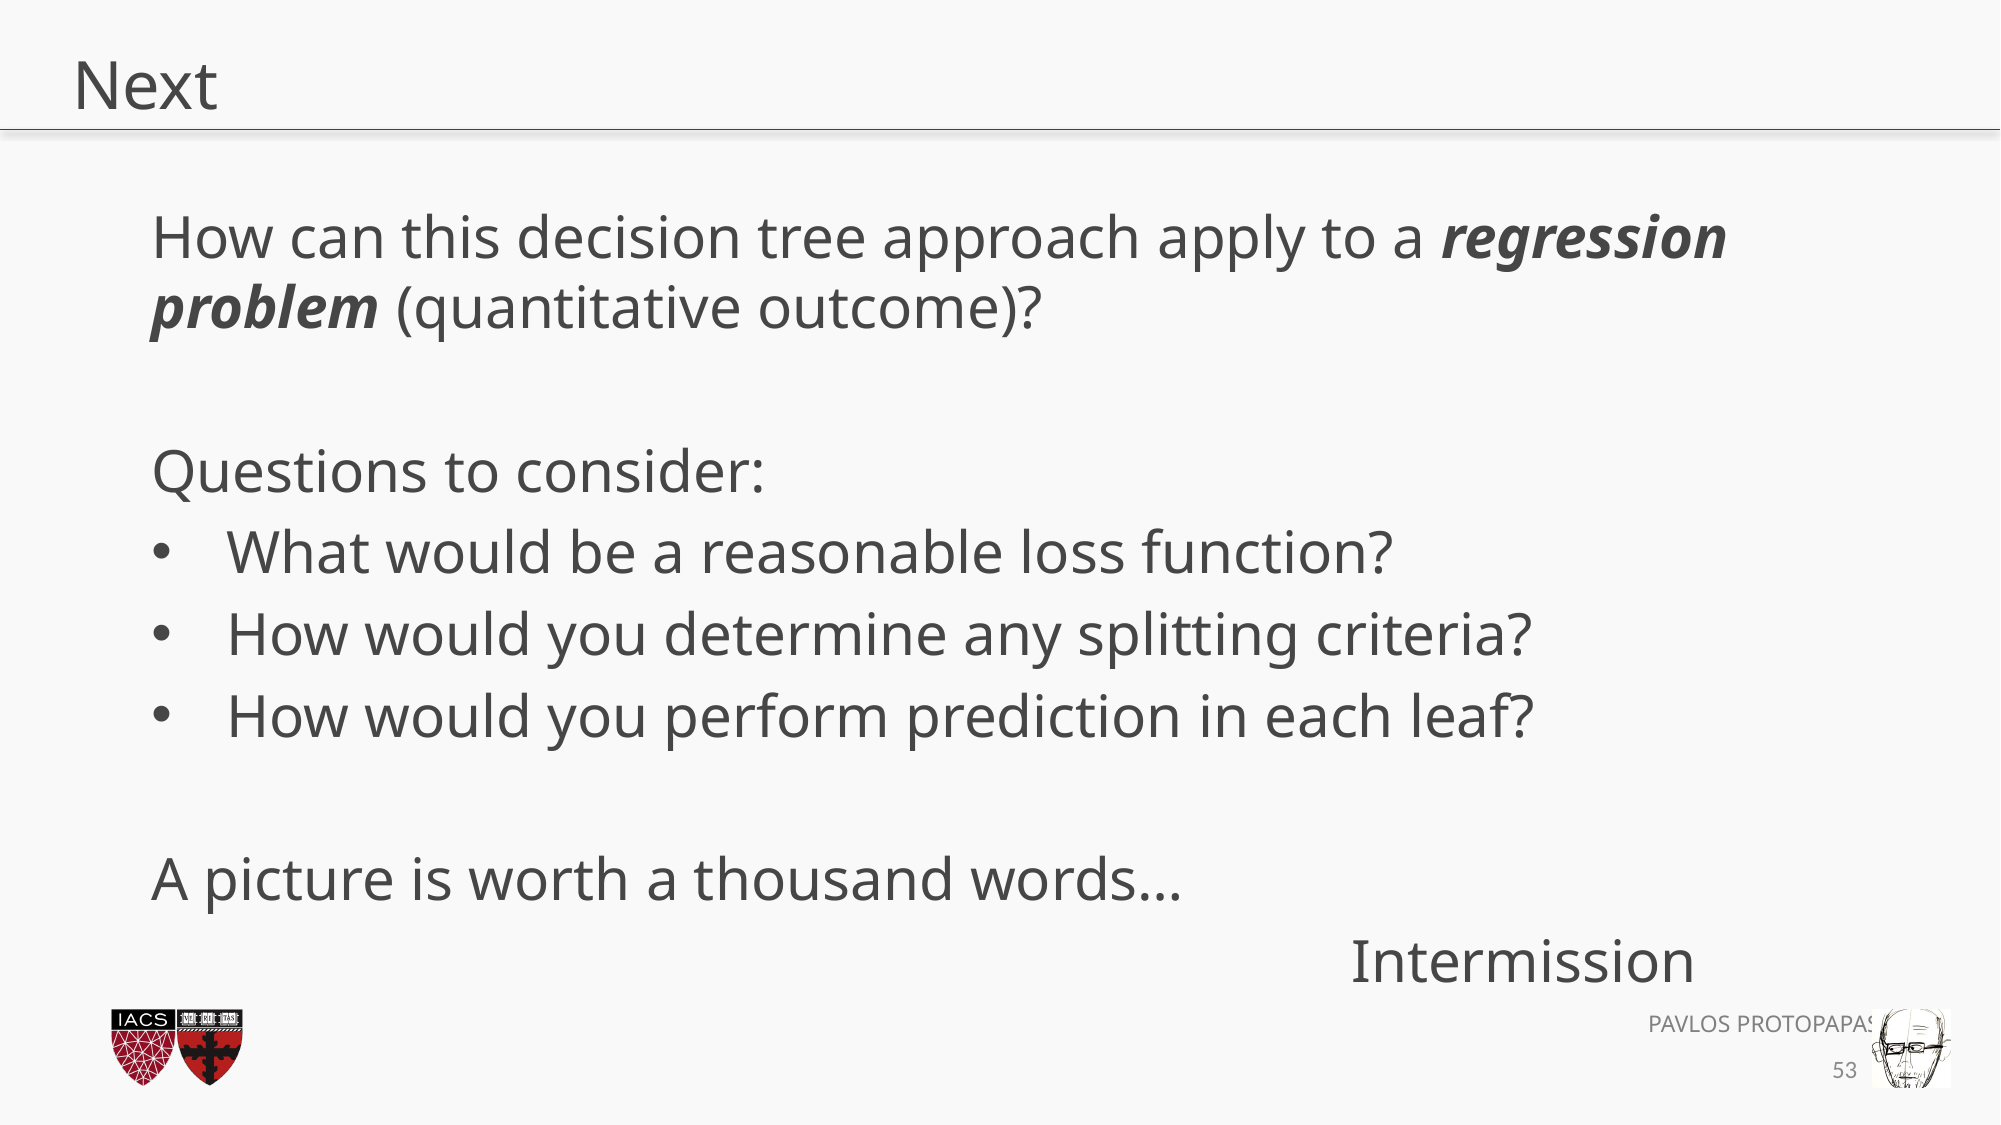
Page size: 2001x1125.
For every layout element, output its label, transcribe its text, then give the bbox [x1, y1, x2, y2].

list How can this decision tree approach apply to a regression problem (quantitative outcome)? Questions to consider: What would be a reasonable loss function? How would you determine any splitting criteria? How would you perform prediction in each leaf? A picture is worth a thousand words… Intermission [136, 193, 1831, 913]
picture [109, 1009, 243, 1086]
title Next [57, 35, 1943, 162]
picture [1872, 1009, 1951, 1088]
slide_number 53 [1405, 1038, 1873, 1099]
